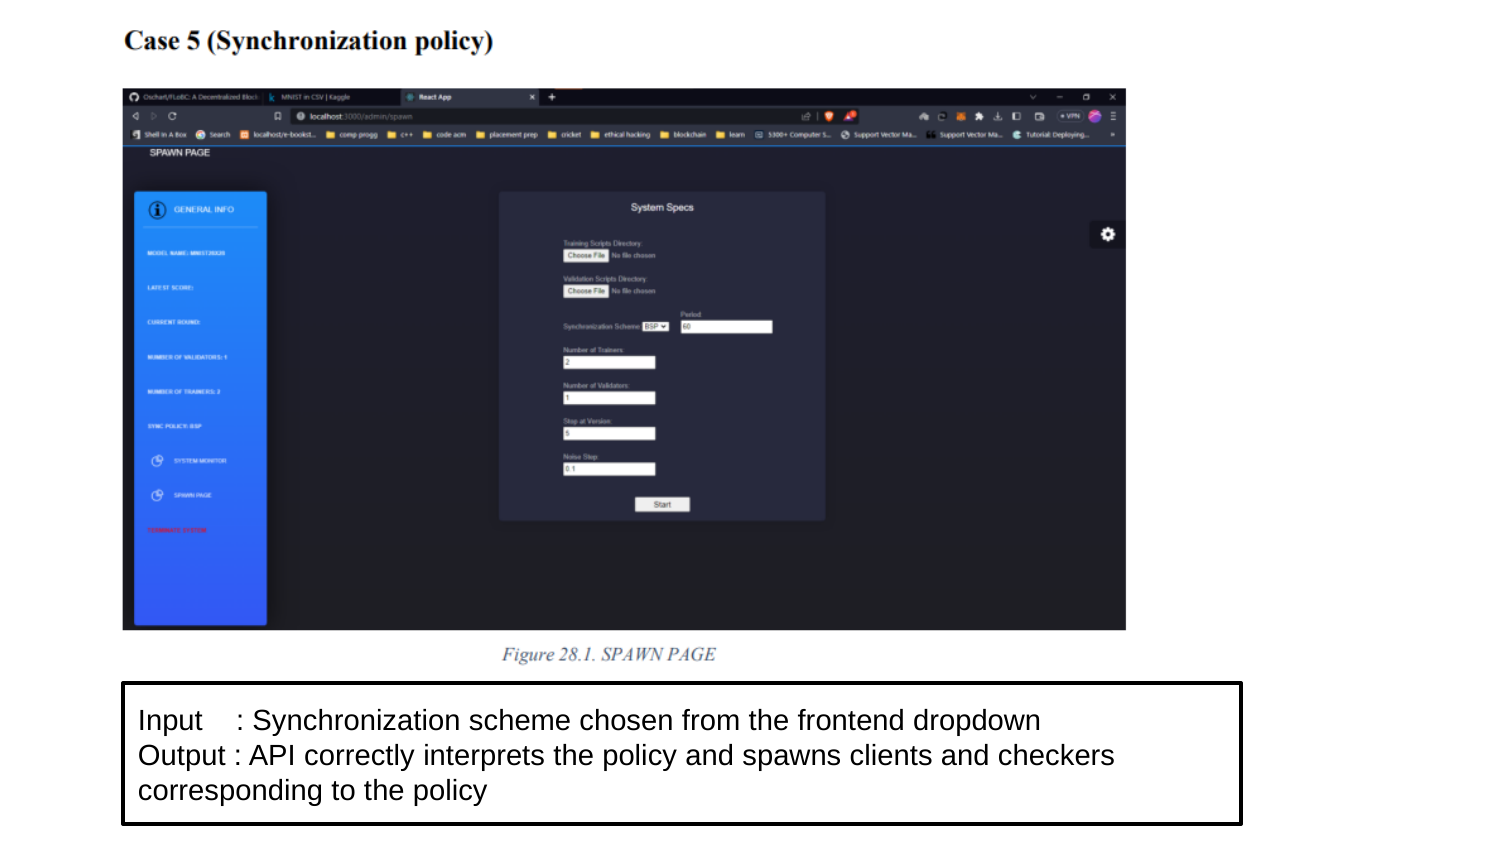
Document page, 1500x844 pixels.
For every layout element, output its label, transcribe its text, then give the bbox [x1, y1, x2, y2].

picture [114, 19, 1145, 672]
text_box Input : Synchronization scheme chosen from the frontend dropdown Output : API correctly interprets the policy and spawns clients and checkers corresponding to the policy [121, 681, 1243, 826]
